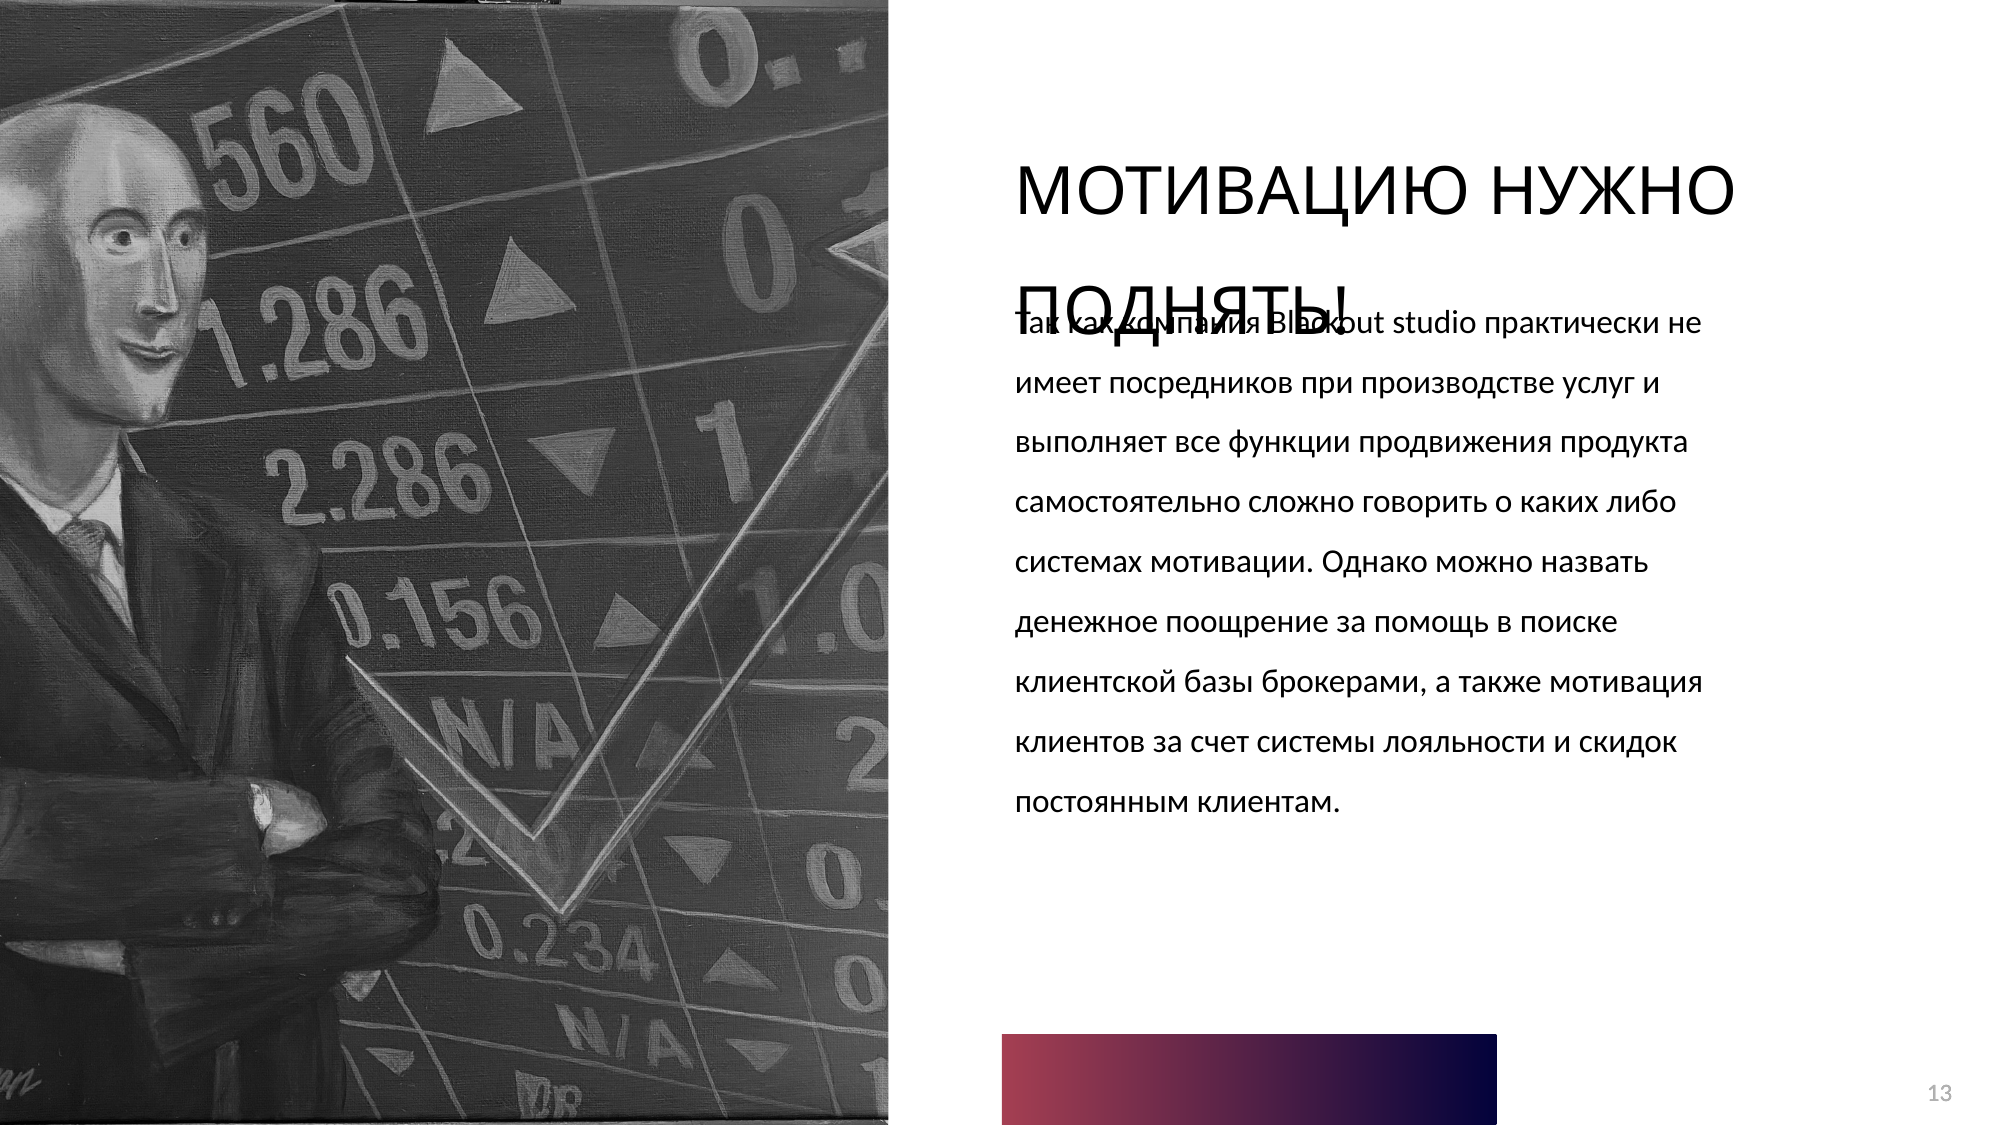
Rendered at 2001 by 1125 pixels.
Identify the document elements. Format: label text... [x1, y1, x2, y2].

picture [0, 0, 889, 1125]
title Мотивацию нужно поднять! [999, 100, 1968, 246]
slide_number 13 [1894, 1061, 1968, 1121]
list Так как компания Blackout studio практически не имеет посредников при производстве услуг и выполняет все функции продвижения продукта самостоятельно сложно говорить о каких либо системах мотивации. Однако можно назвать денежное поощрение за помощь в поиске клиентской базы брокерами, а также мотивация клиентов за счет системы лояльности и скидок постоянным клиентам. [999, 272, 1763, 637]
